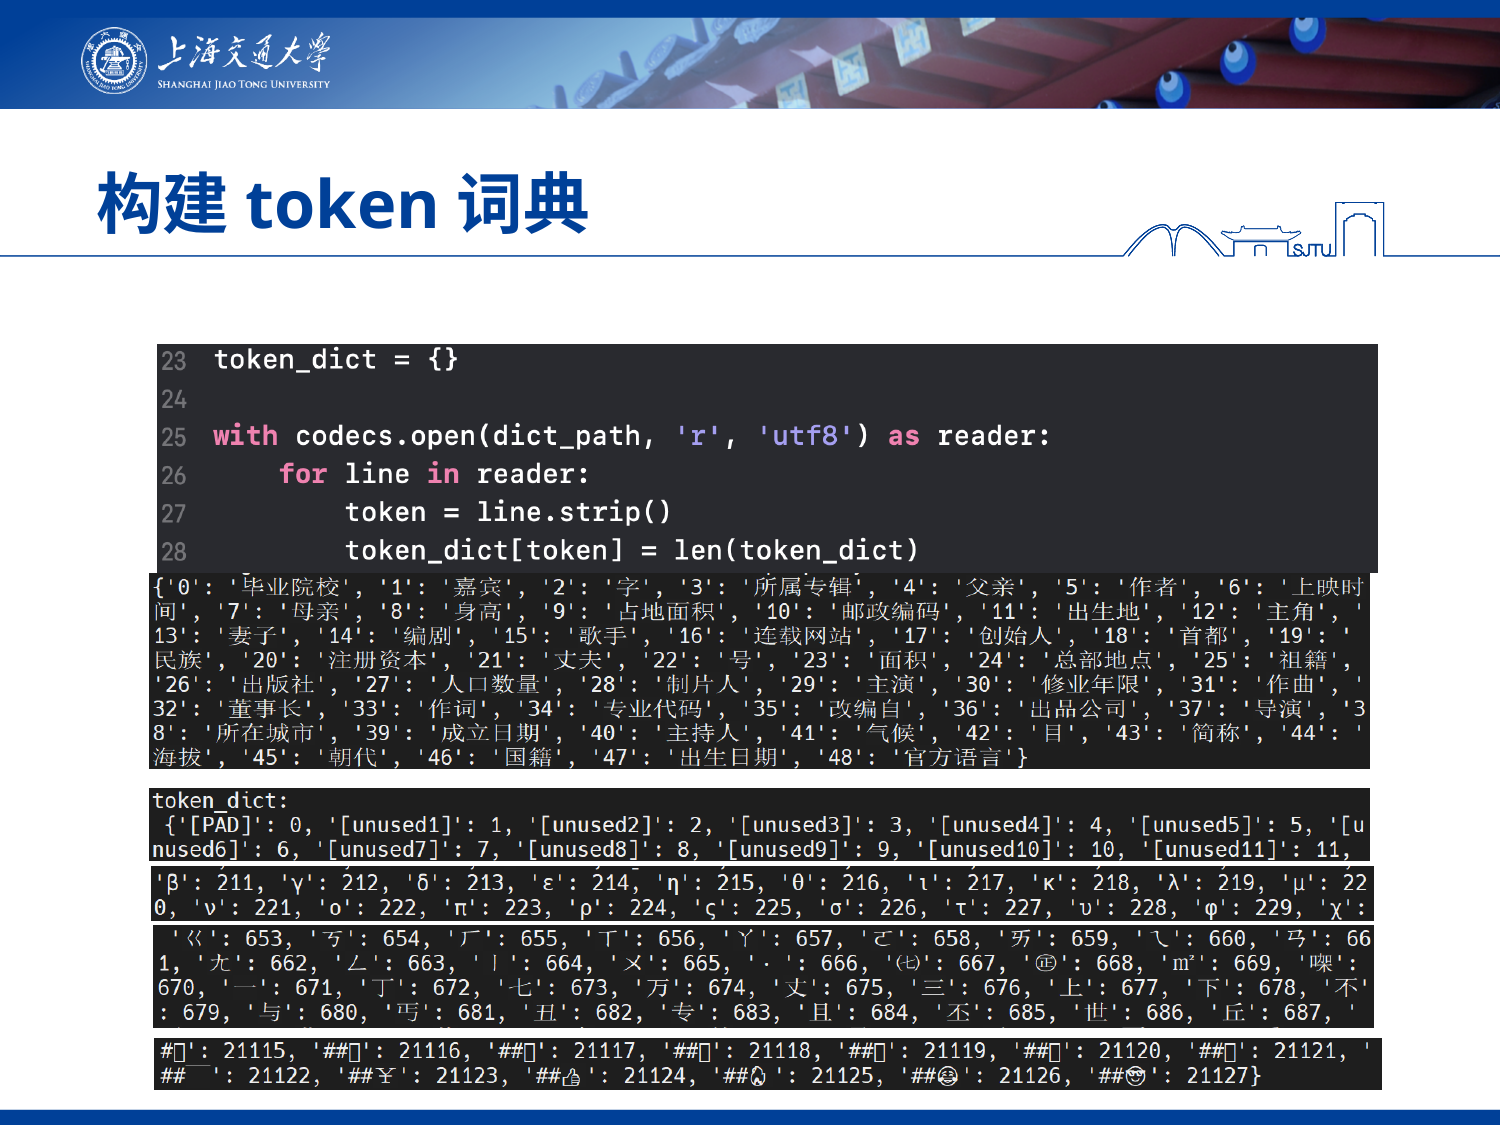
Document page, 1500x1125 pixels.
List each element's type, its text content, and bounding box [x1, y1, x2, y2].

picture [153, 925, 1374, 1028]
picture [0, 18, 1500, 109]
picture [153, 1038, 1382, 1090]
title 构建token词典 [81, 159, 1455, 254]
picture [151, 866, 1374, 921]
picture [149, 788, 1370, 861]
picture [149, 344, 1378, 769]
